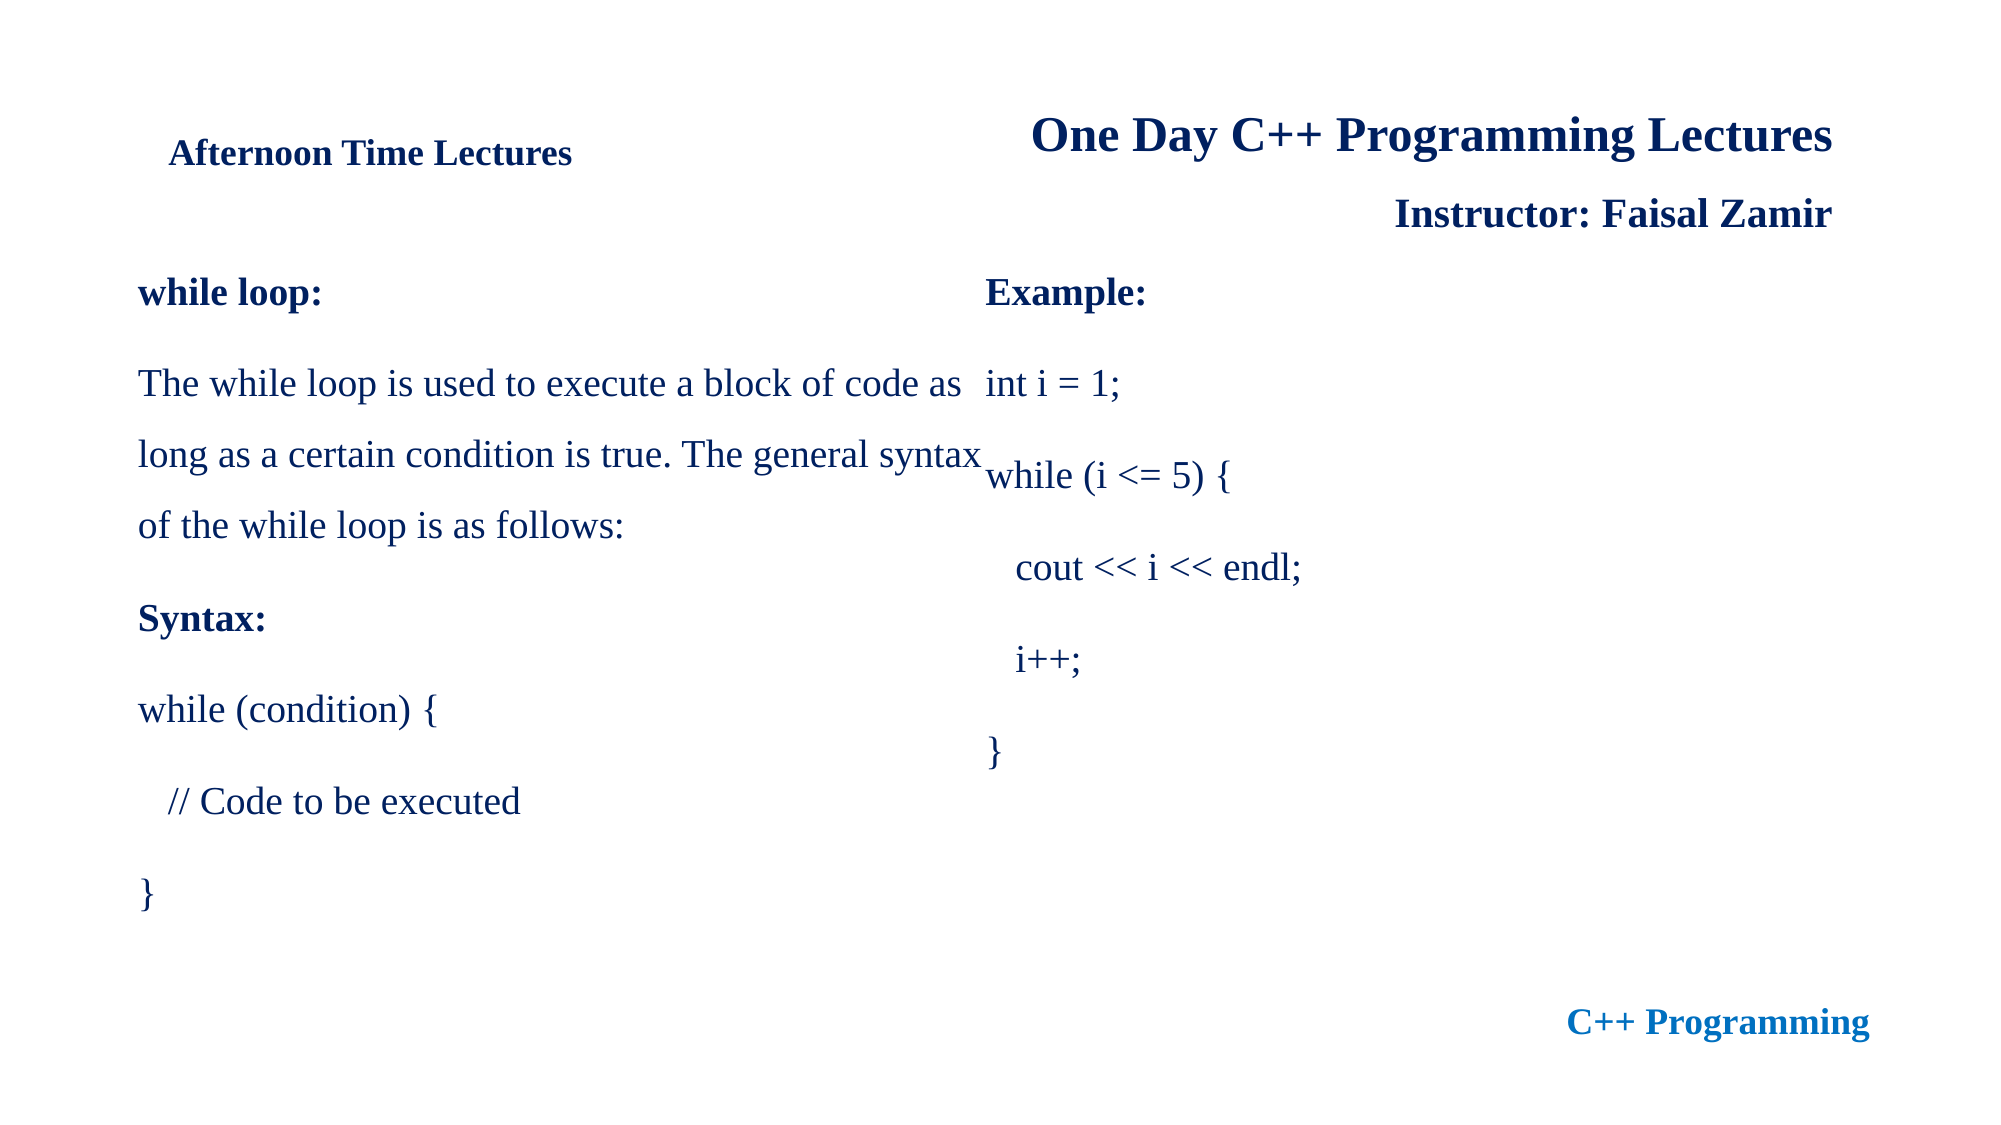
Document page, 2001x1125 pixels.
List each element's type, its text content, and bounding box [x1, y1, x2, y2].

text_box Afternoon Time Lectures [59, 90, 682, 189]
list while loop: The while loop is used to execute a block of code as long as a certain condition is true. The general syntax of the while loop is as follows: Syntax: while (condition) { // Code to be executed } Example: int i = 1; while (i <= 5) { cout << i << endl; i++; } [122, 234, 1848, 1062]
text_box One Day C++ Programming Lectures Instructor: Faisal Zamir [230, 44, 1849, 264]
text_box C++ Programming [1465, 955, 1971, 1062]
